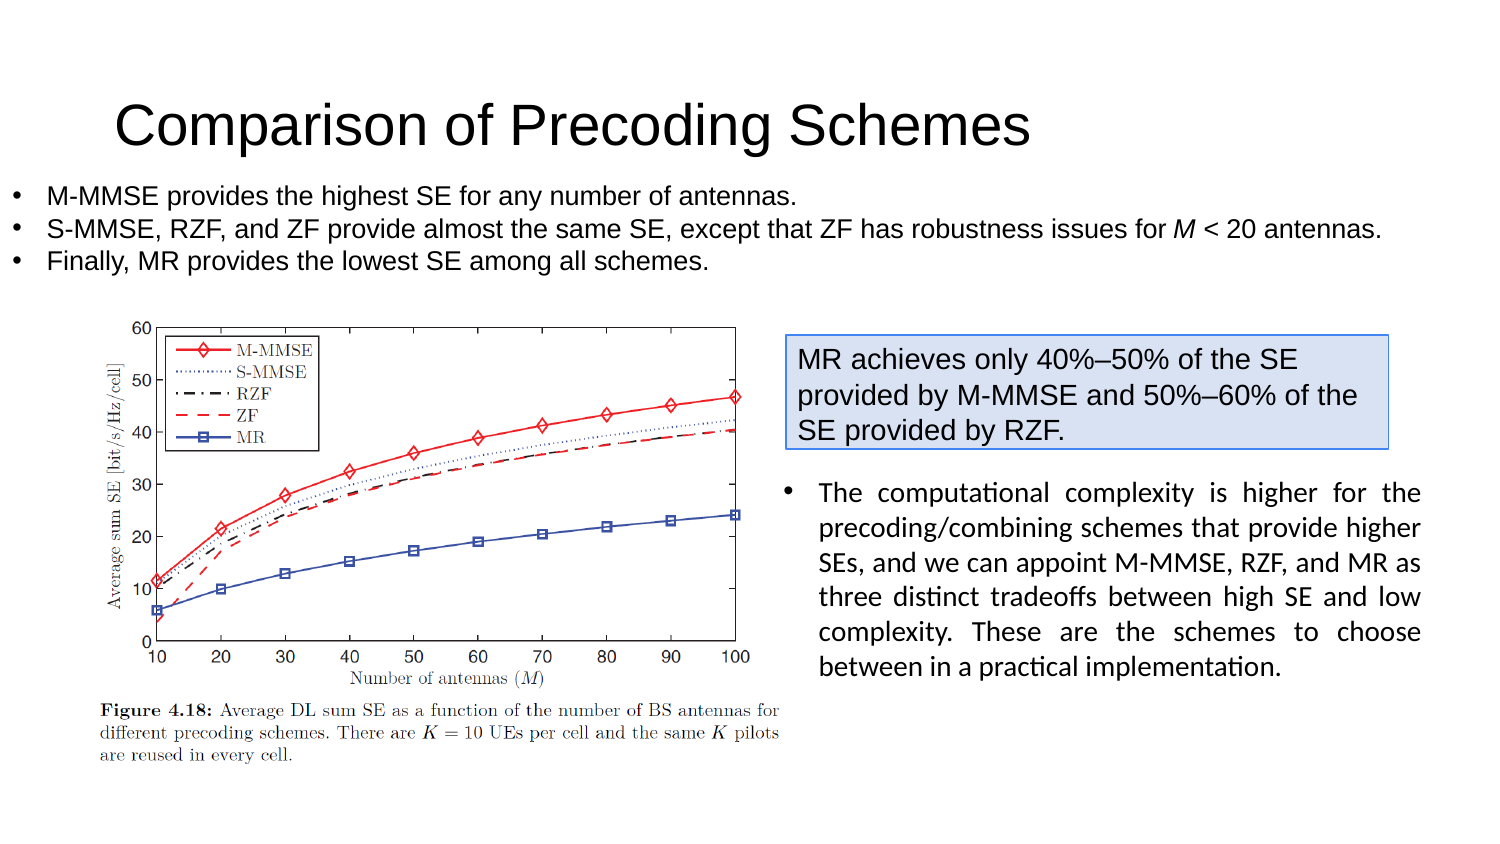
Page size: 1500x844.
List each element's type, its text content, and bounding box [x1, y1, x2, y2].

picture [91, 309, 784, 765]
text_box M-MMSE provides the highest SE for any number of antennas. S-MMSE, RZF, and ZF provide almost the same SE, except that ZF has robustness issues for M < 20 antennas. Finally, MR provides the lowest SE among all schemes. [0, 172, 1500, 287]
title Comparison of Precoding Schemes [103, 44, 1397, 172]
text_box The computational complexity is higher for the precoding/combining schemes that provide higher SEs, and we can appoint M-MMSE, RZF, and MR as three distinct tradeoffs between high SE and low complexity. These are the schemes to choose between in a practical implementation. [788, 467, 1433, 684]
text_box MR achieves only 40%–50% of the SE provided by M-MMSE and 50%–60% of the SE provided by RZF. [788, 335, 1389, 449]
